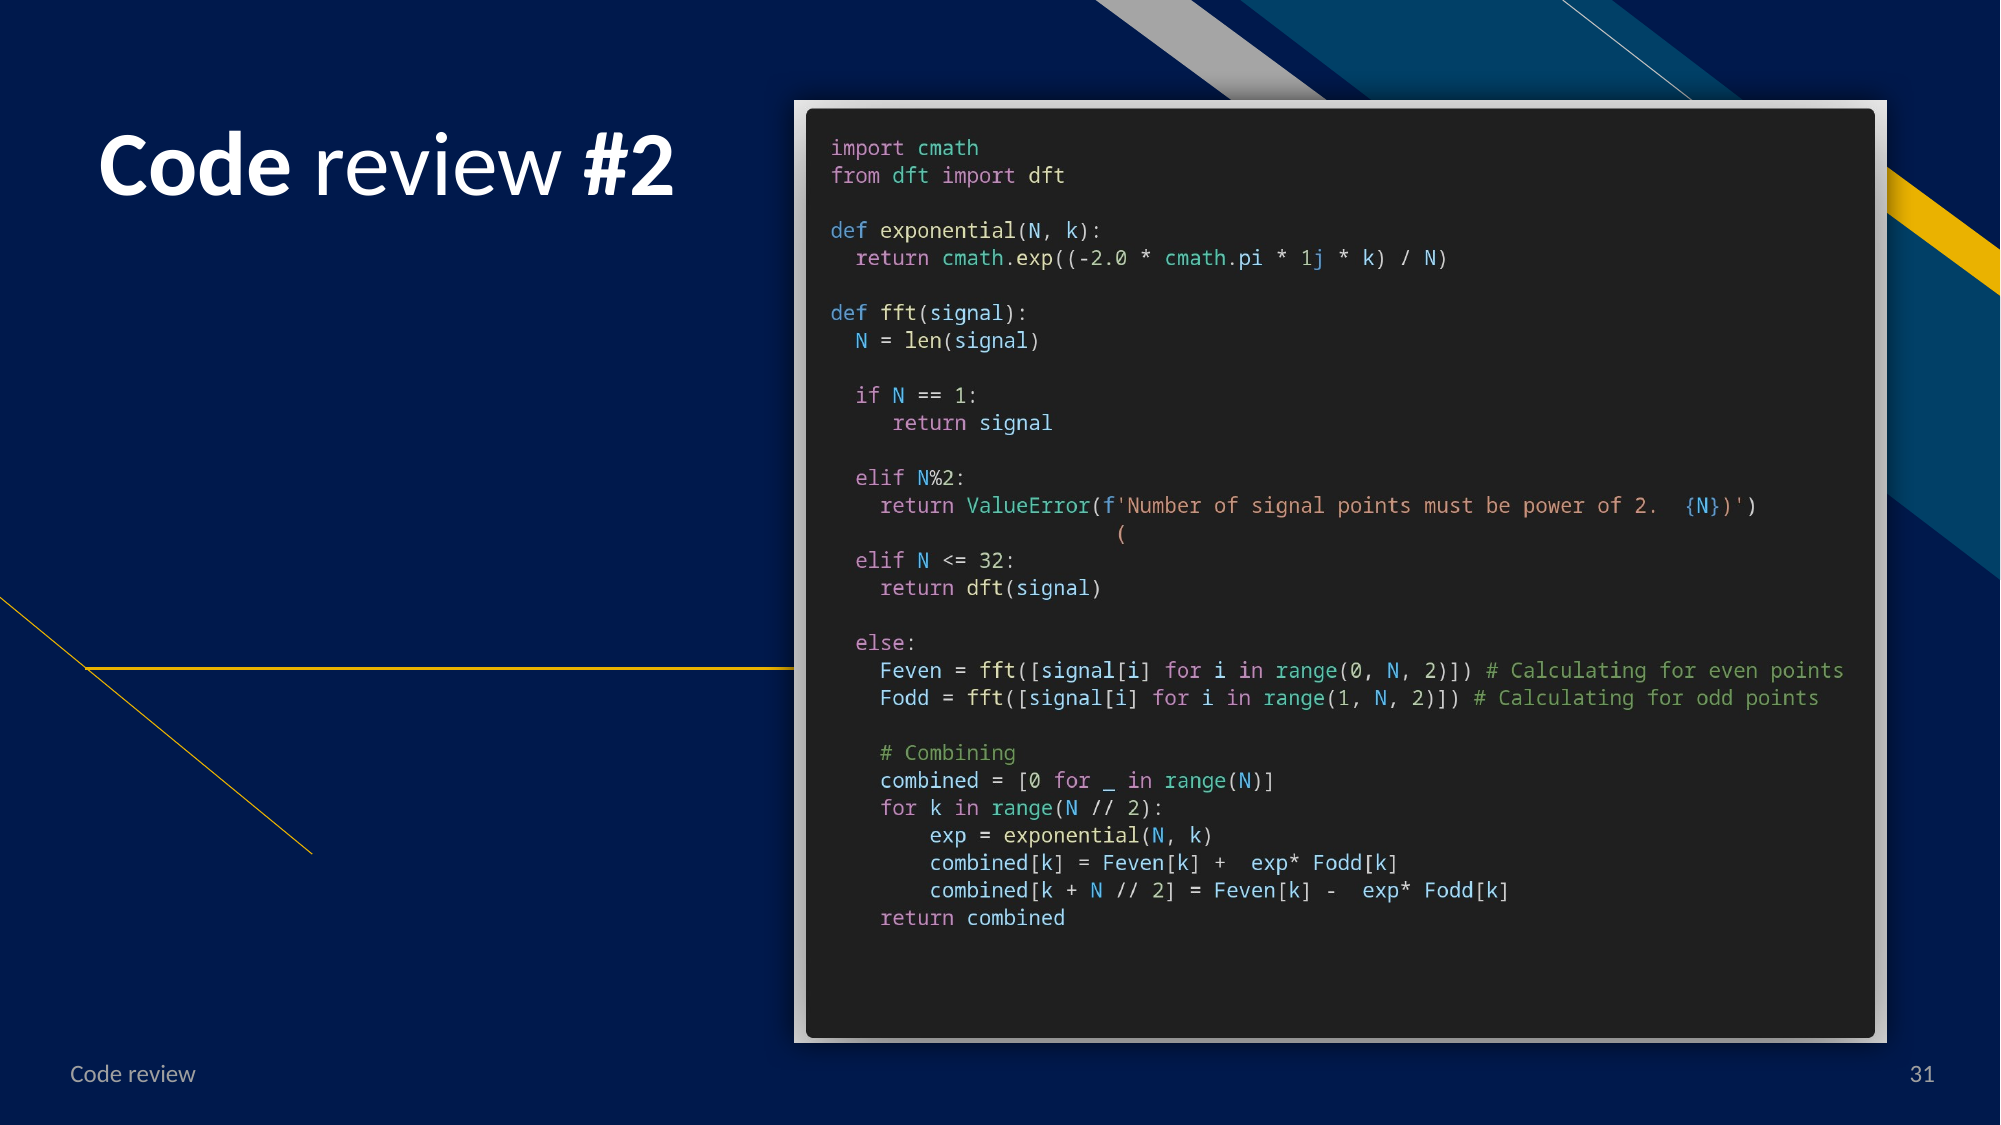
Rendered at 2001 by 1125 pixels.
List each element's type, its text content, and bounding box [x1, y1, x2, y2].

picture [794, 100, 1887, 1043]
text_box [1807, 41, 1972, 146]
title Code review #2 [85, 27, 1635, 216]
footer Code review [55, 1042, 731, 1103]
slide_number 31 [1828, 1042, 1950, 1103]
